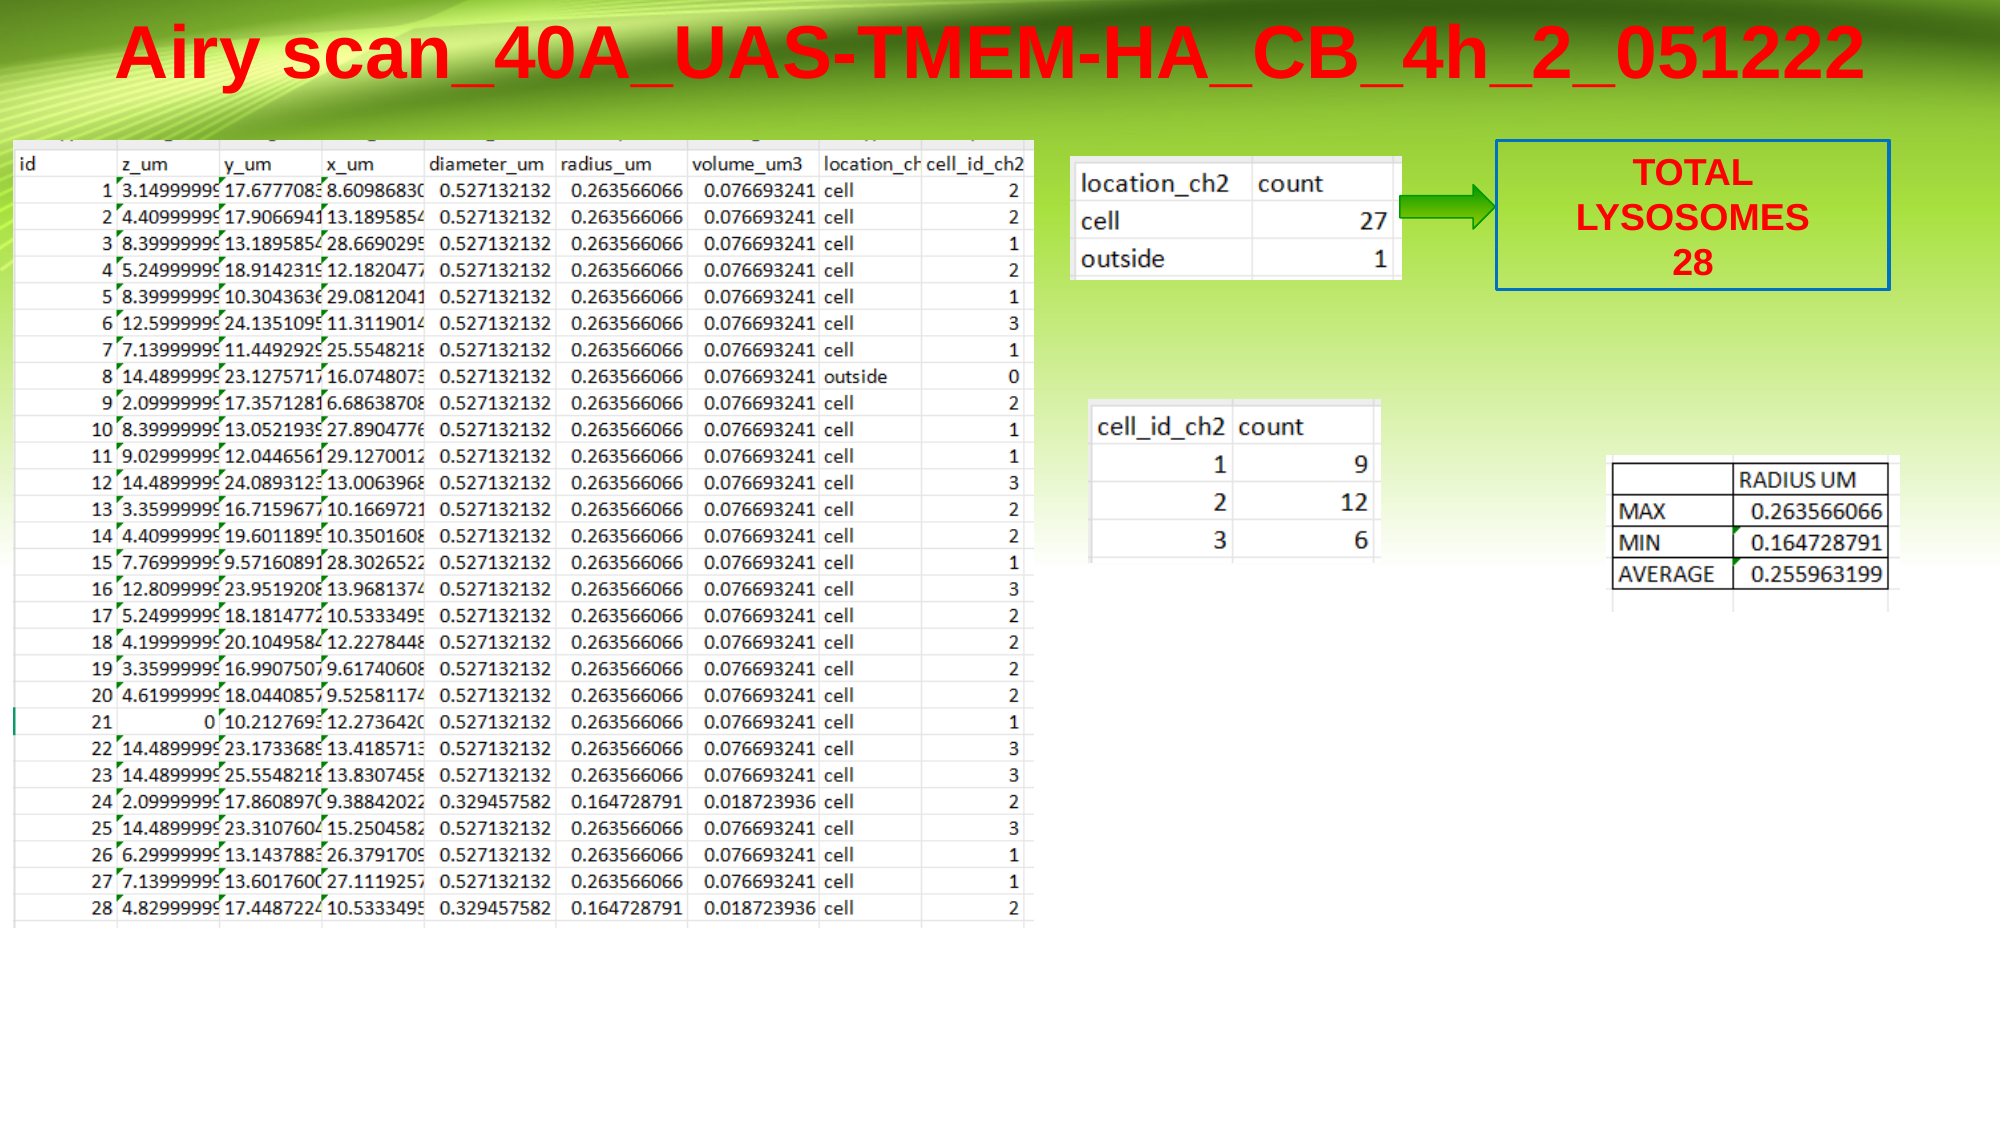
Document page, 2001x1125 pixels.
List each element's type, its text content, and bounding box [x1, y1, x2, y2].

title Airy scan_40A_UAS-TMEM-HA_CB_4h_2_051222 [99, 30, 1901, 157]
picture [0, 0, 2000, 1125]
text_box TOTAL LYSOSOMES 28 [1496, 140, 1889, 290]
text_box [1402, 184, 1496, 229]
